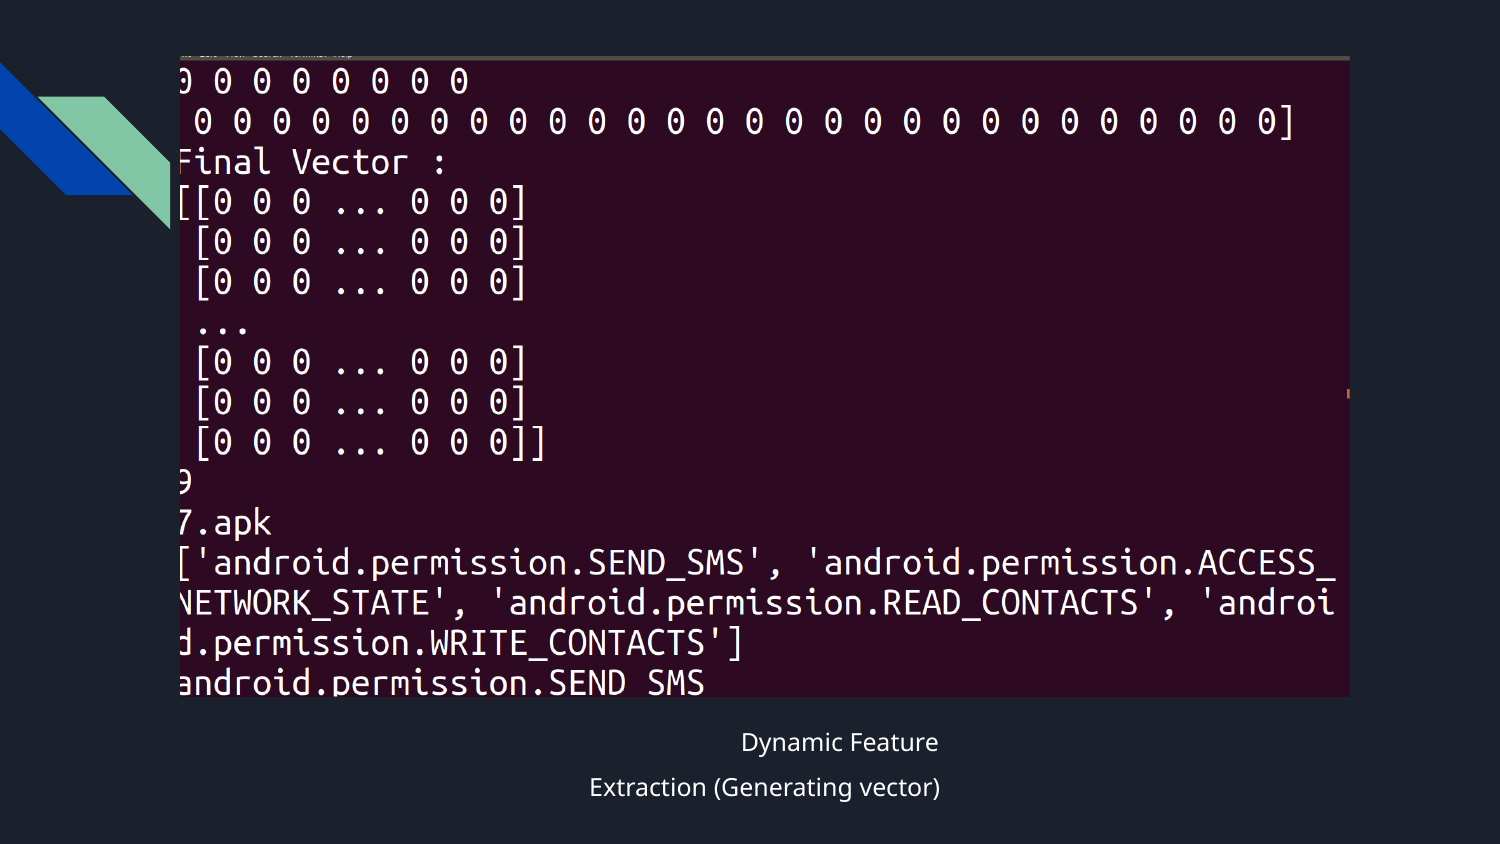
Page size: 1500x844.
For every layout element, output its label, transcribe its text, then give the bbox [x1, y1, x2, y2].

picture [179, 56, 1350, 697]
text_box Dynamic Feature Extraction (Generating vector) [518, 705, 1011, 844]
